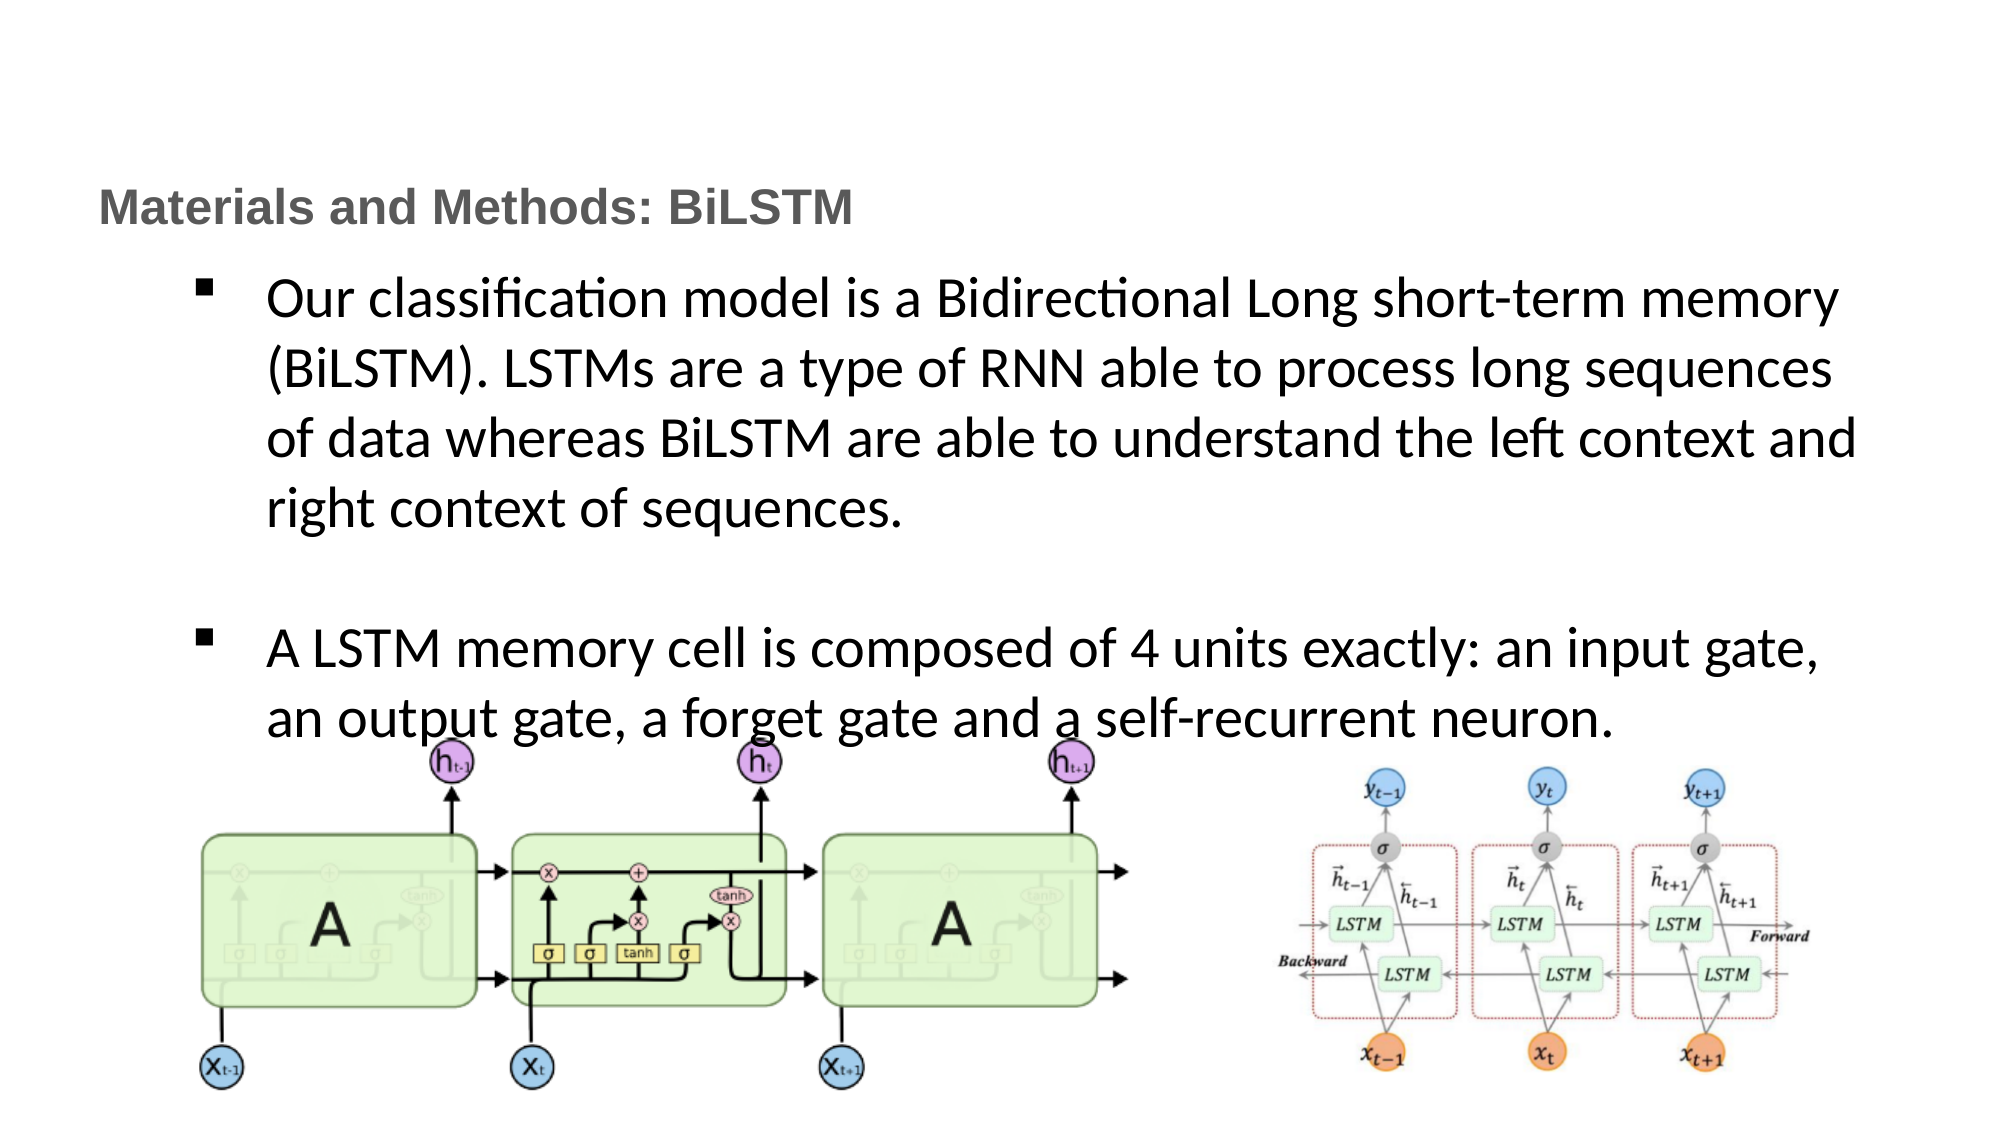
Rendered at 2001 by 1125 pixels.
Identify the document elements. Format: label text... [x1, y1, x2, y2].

picture [1262, 748, 1843, 1080]
title Materials and Methods: BiLSTM [83, 154, 1922, 243]
picture [157, 724, 1166, 1105]
text_box Our classification model is a Bidirectional Long short-term memory (BiLSTM). LSTMs are a type of RNN able to process long sequences of data whereas BiLSTM are able to understand the left context and right context of sequences. A LSTM memory cell is composed of 4 units exactly: an input gate, an output gate, a forget gate and a self-recurrent neuron. [176, 252, 1902, 757]
